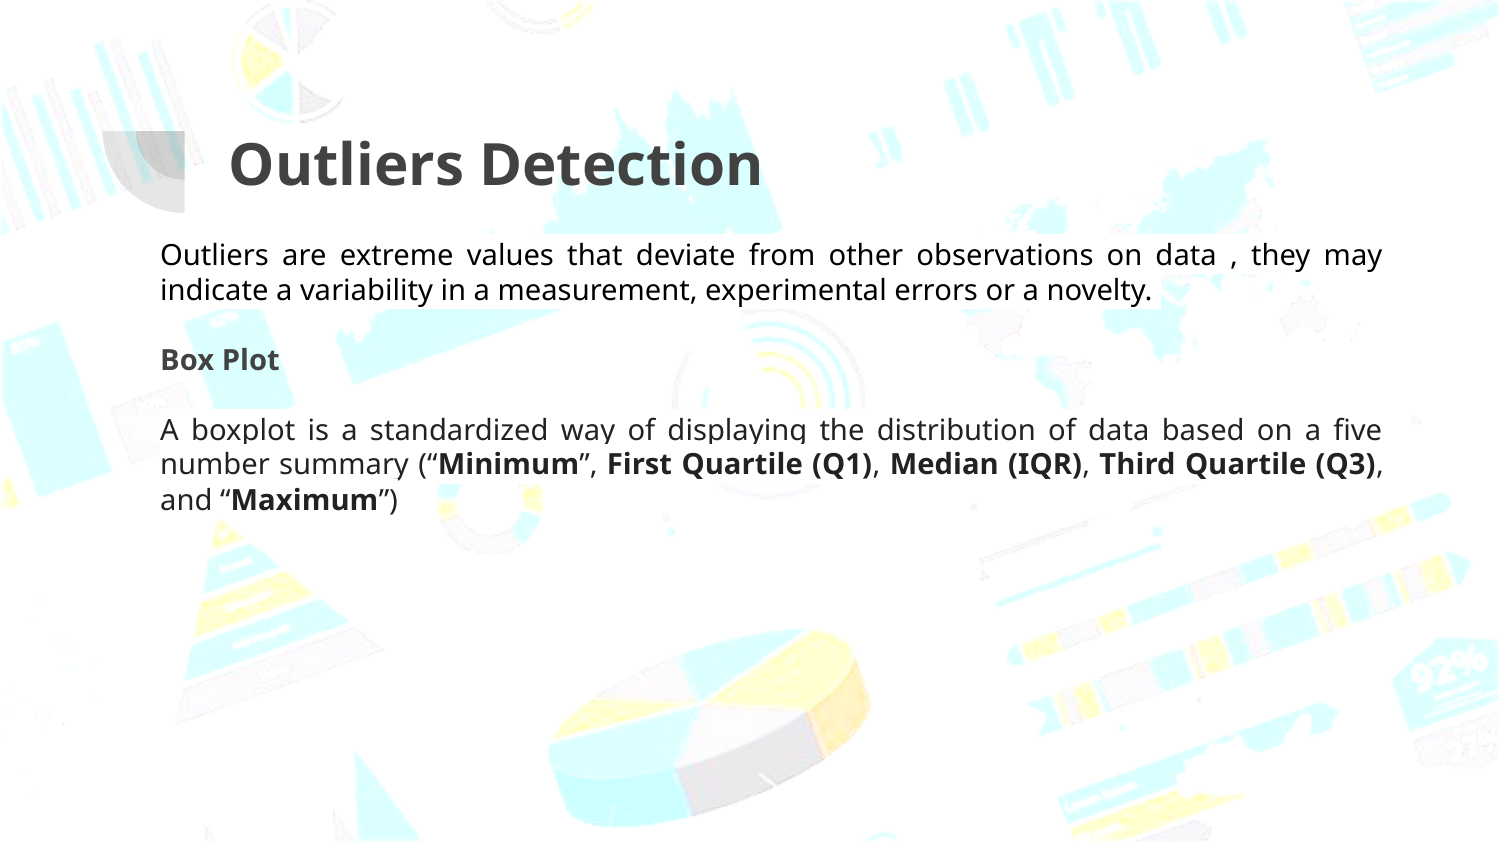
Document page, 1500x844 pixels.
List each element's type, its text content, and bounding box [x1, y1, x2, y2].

picture [0, 0, 1500, 844]
list Outliers are extreme values that deviate from other observations on data , they may indicate a variability in a measurement, experimental errors or a novelty. Box Plot A boxplot is a standardized way of displaying the distribution of data based on a five number summary (“Minimum”, First Quartile (Q1), Median (IQR), Third Quartile (Q3), and “Maximum”) [145, 221, 1399, 770]
title Outliers Detection [213, 112, 1368, 212]
